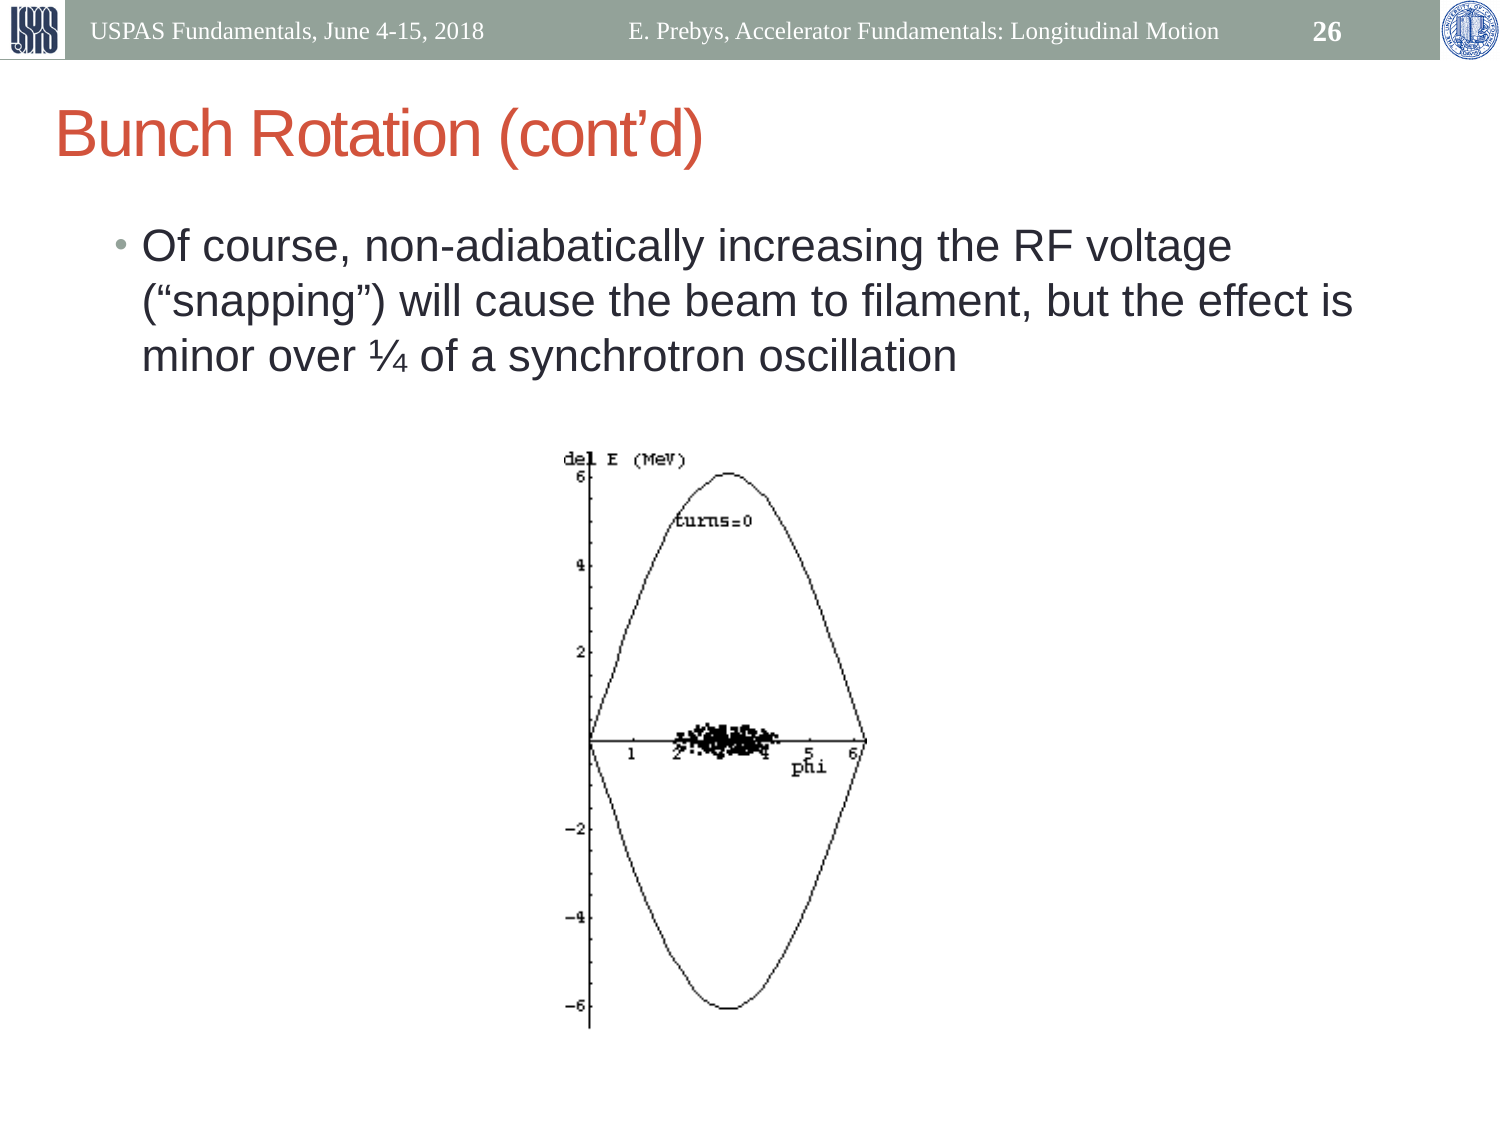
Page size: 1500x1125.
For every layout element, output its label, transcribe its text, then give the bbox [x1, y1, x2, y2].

list Of course, non-adiabatically increasing the RF voltage (“snapping”) will cause the beam to filament, but the effect is minor over ¼ of a synchrotron oscillation [99, 208, 1454, 389]
title Bunch Rotation (cont’d) [39, 80, 1334, 179]
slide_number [75, 3, 550, 57]
footer E. Prebys, Accelerator Fundamentals: Longitudinal Motion [562, 3, 1286, 57]
picture [1440, 0, 1500, 61]
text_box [562, 426, 868, 1059]
slide_number 26 [1297, 3, 1425, 57]
picture [0, 0, 65, 59]
